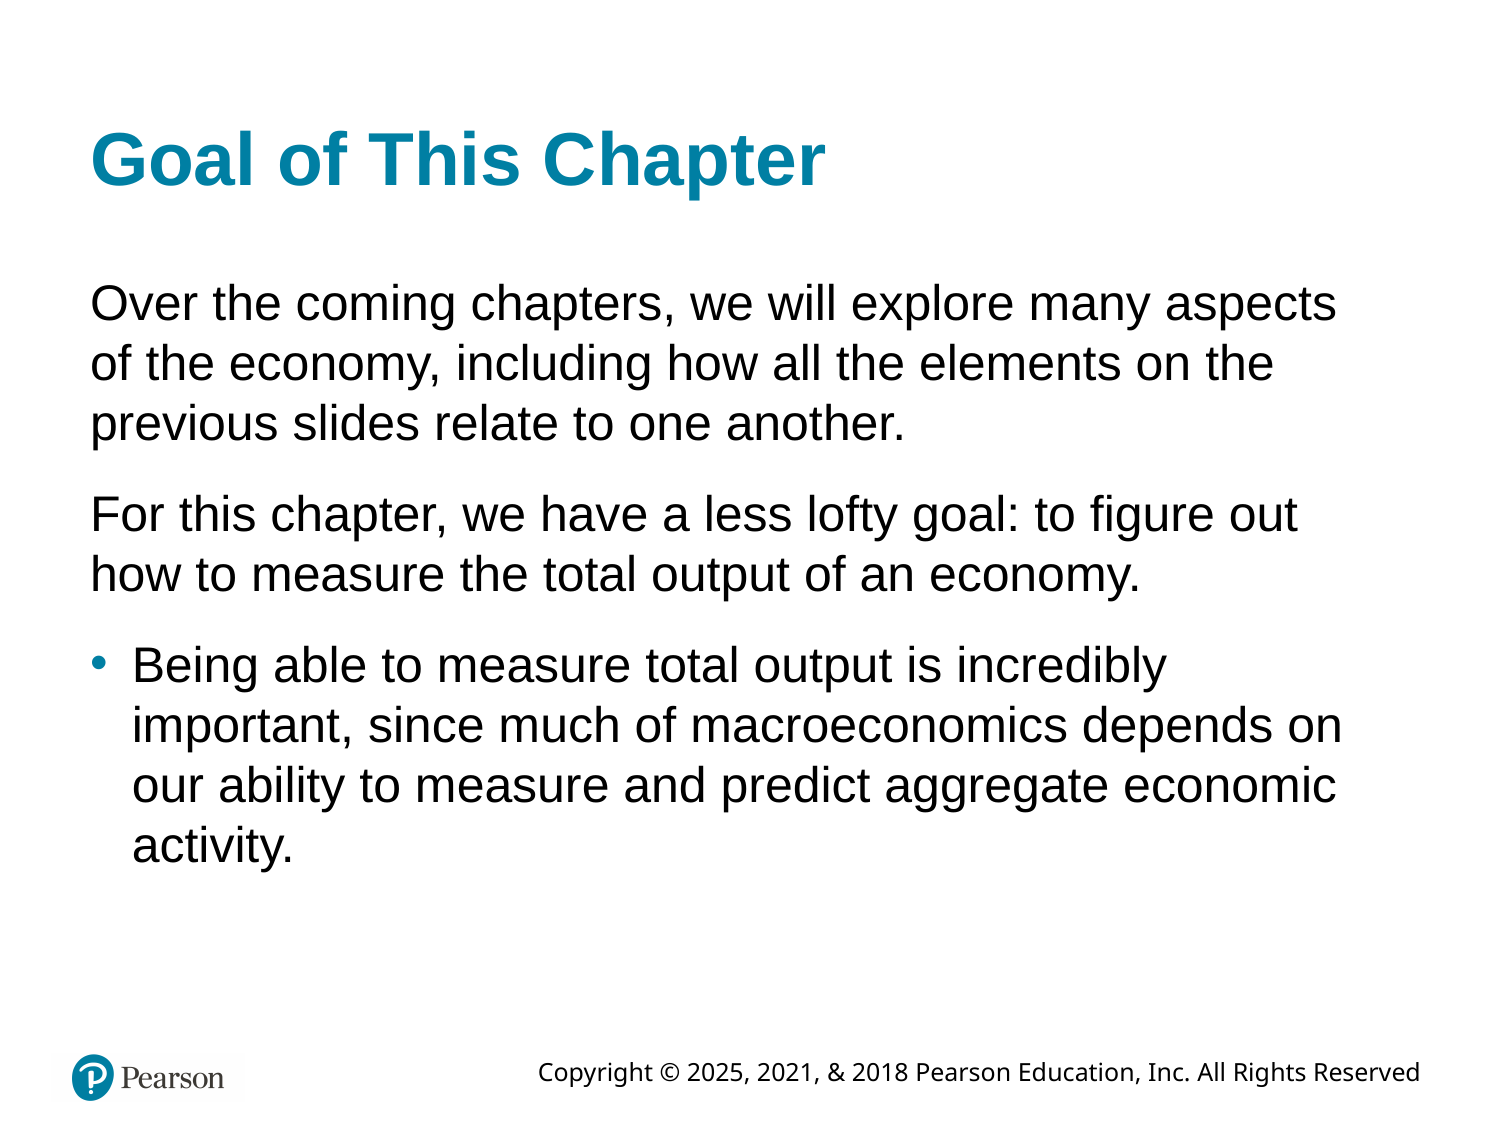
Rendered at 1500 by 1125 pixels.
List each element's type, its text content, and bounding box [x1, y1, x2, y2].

picture [51, 1053, 245, 1102]
list Over the coming chapters, we will explore many aspects of the economy, including how all the elements on the previous slides relate to one another. For this chapter, we have a less lofty goal: to figure out how to measure the total output of an economy. Being able to measure total output is incredibly important, since much of macroeconomics depends on our ability to measure and predict aggregate economic activity. [75, 255, 1397, 893]
title Goal of This Chapter [75, 35, 1425, 216]
